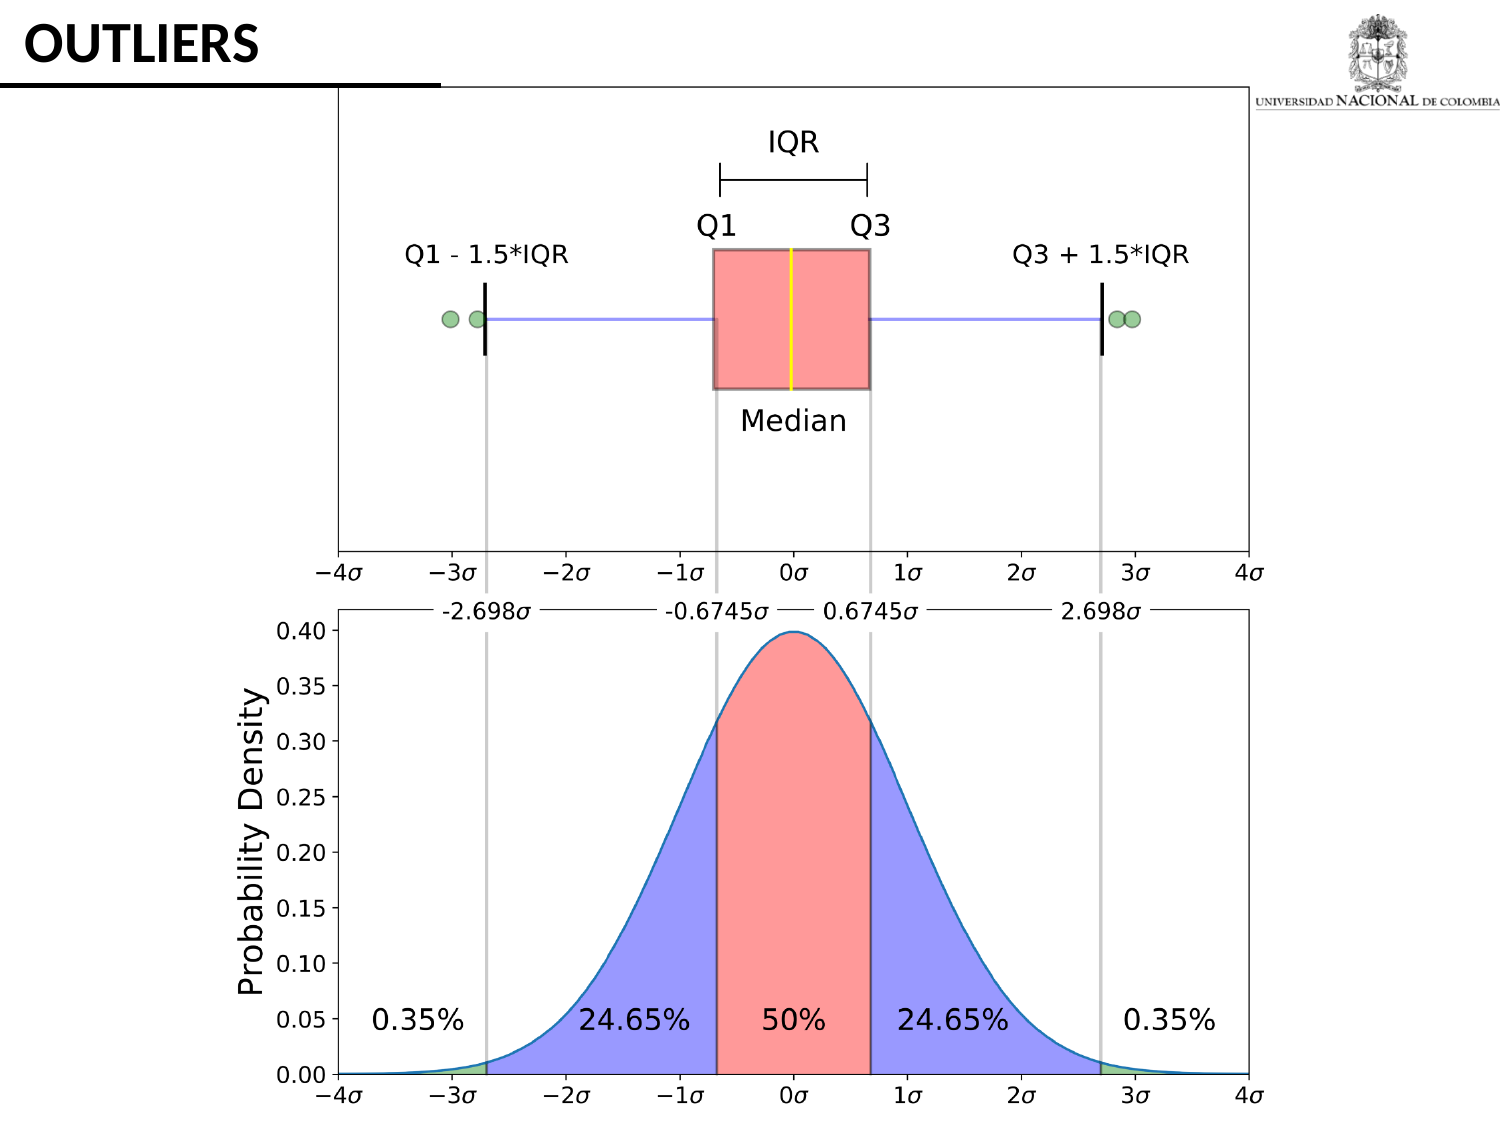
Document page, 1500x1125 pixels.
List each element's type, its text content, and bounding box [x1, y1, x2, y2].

text_box OUTLIERS [9, 0, 908, 83]
picture [220, 14, 1500, 1125]
